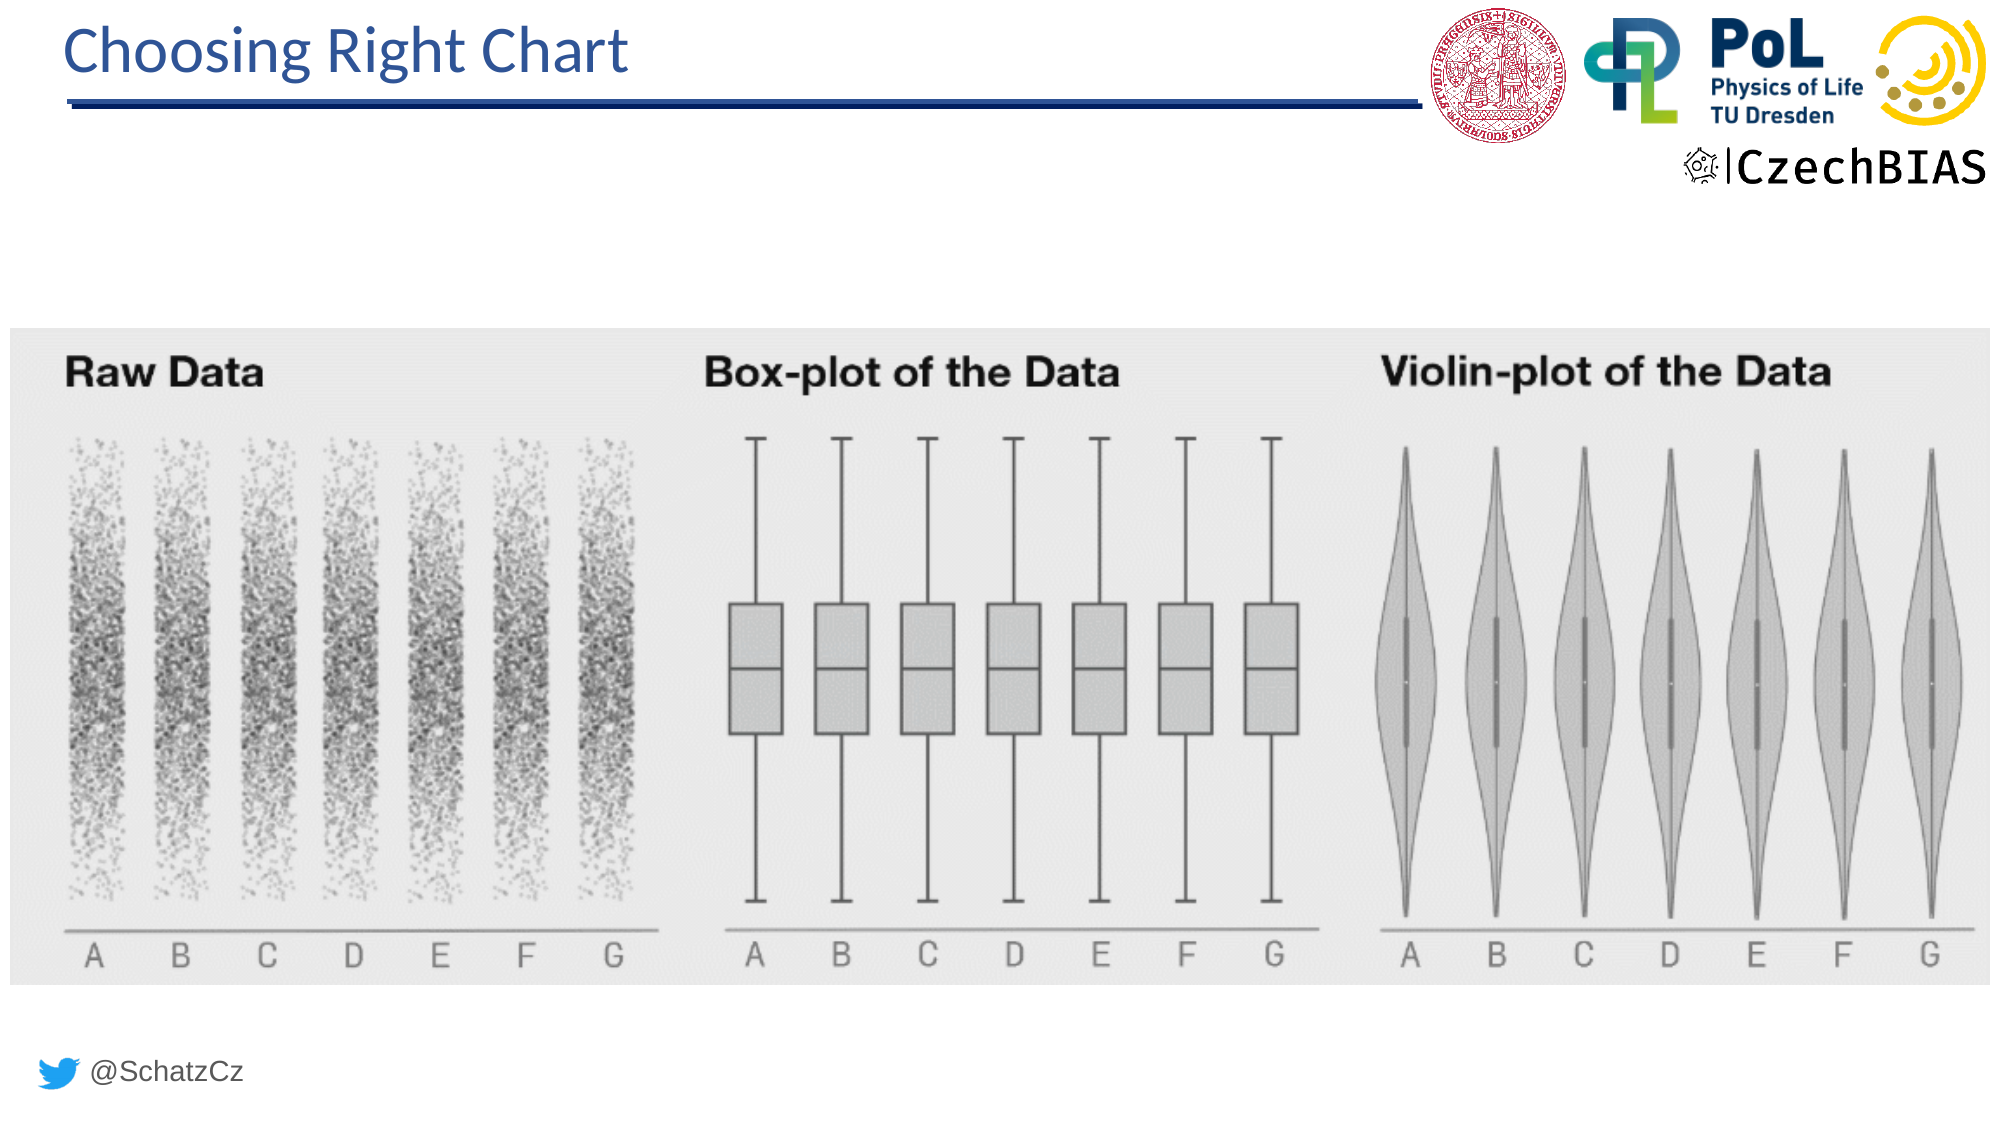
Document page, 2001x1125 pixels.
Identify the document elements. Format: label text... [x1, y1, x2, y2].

picture [10, 327, 1990, 985]
title Choosing Right Chart [48, 0, 1421, 102]
picture [1584, 18, 1863, 124]
picture [1430, 8, 1575, 143]
picture [1682, 147, 1986, 184]
picture [1875, 15, 1986, 136]
picture [25, 1045, 93, 1101]
